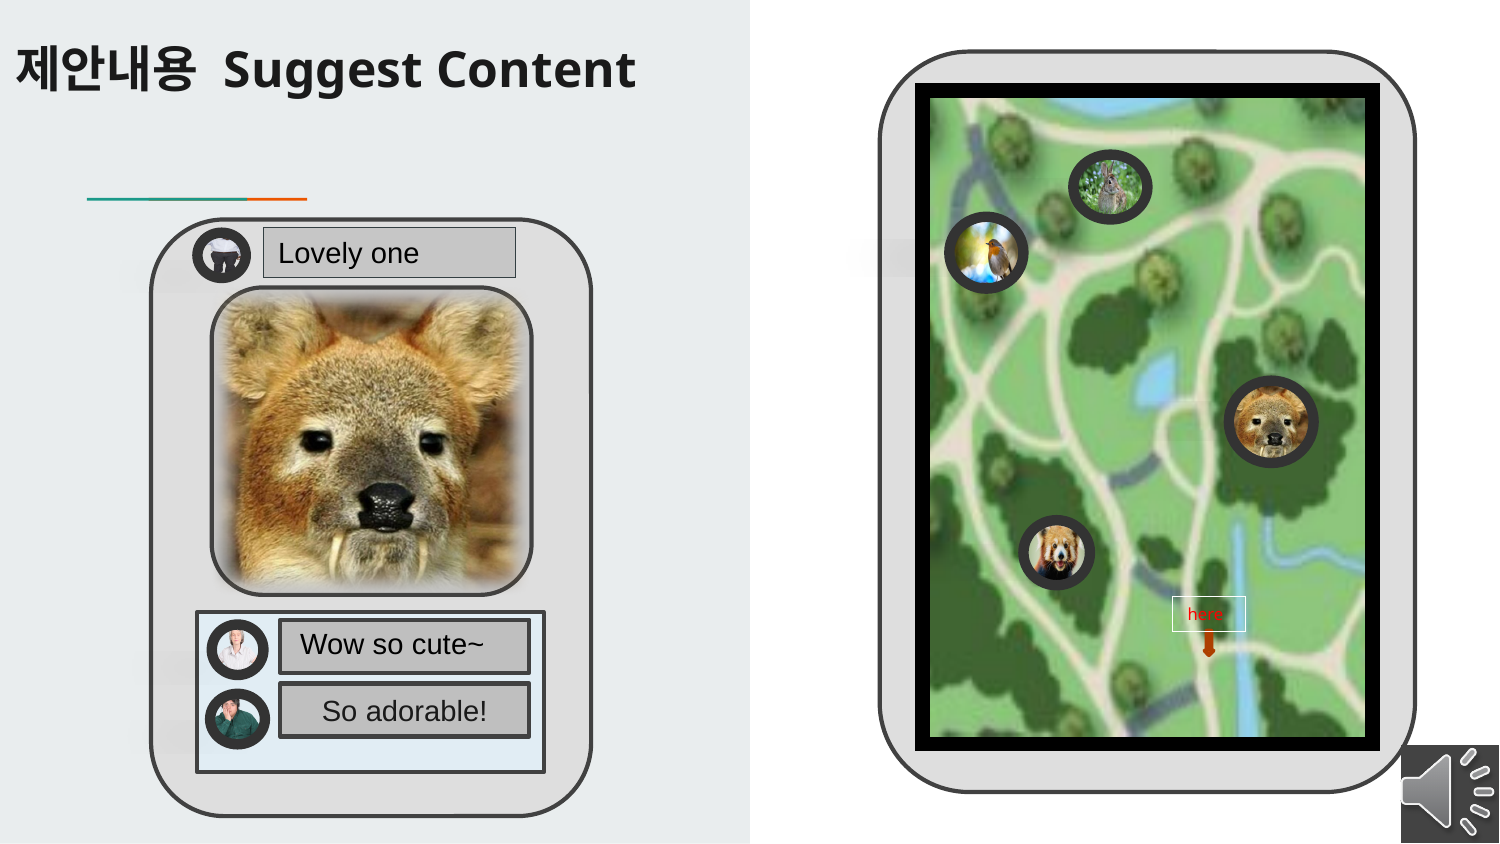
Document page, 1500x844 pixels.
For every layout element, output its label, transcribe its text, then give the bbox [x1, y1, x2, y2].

text_box [148, 217, 594, 819]
picture [209, 693, 266, 745]
text_box Lovely one [263, 227, 516, 278]
text_box [877, 49, 1418, 795]
picture [197, 232, 246, 279]
text_box [278, 618, 531, 675]
text_box So adorable! [278, 681, 531, 739]
title 제안내용 Suggest Content [0, 22, 697, 127]
text_box Wow so cute~ [285, 617, 518, 668]
picture [929, 97, 1366, 737]
picture [210, 285, 531, 597]
picture [211, 624, 264, 676]
text_box [195, 610, 546, 774]
picture [1399, 744, 1500, 844]
